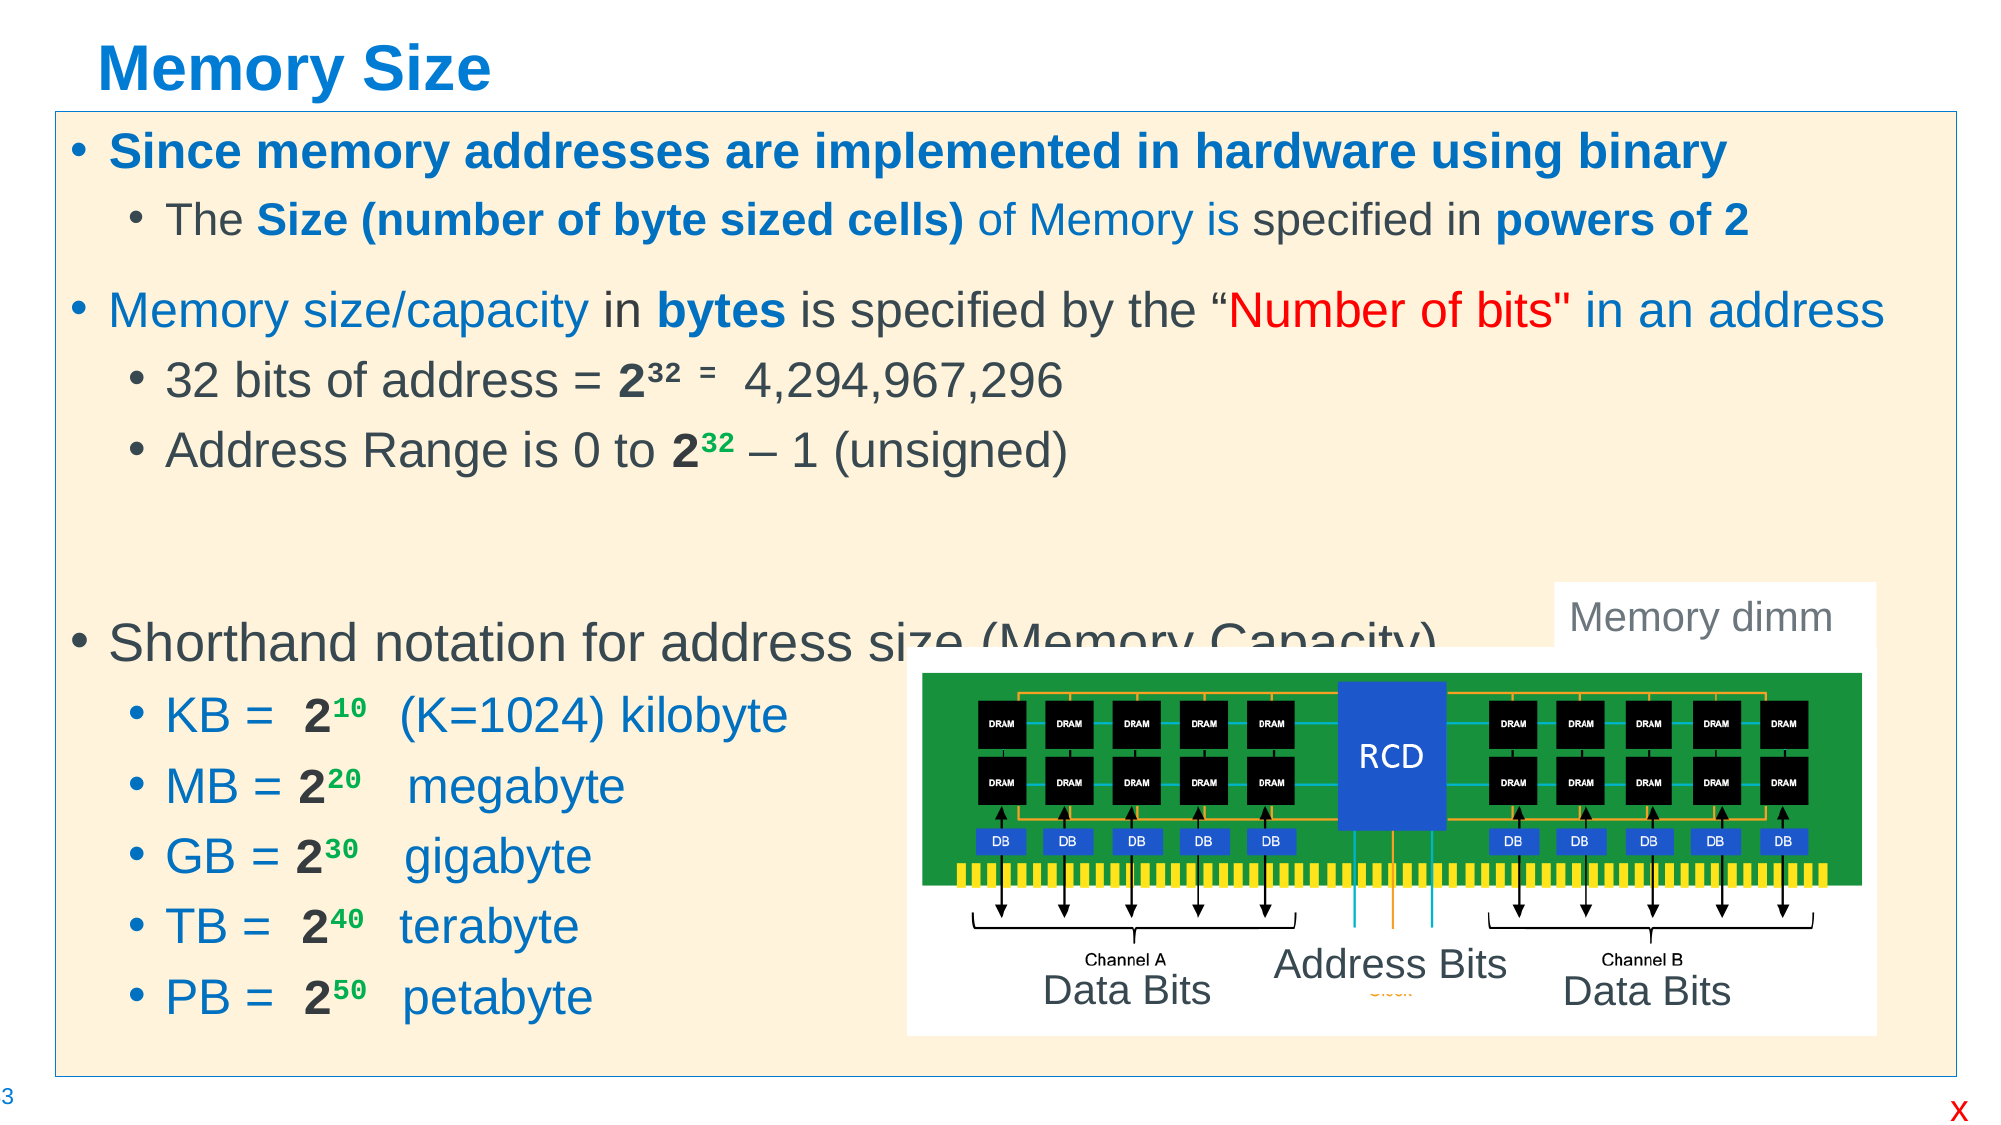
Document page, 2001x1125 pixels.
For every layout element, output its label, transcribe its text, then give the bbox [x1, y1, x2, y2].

text_box x [1935, 1076, 1984, 1125]
title Memory Size [82, 19, 1940, 111]
text_box Memory dimm [1554, 582, 1877, 647]
list Since memory addresses are implemented in hardware using binary The Size (number of byte sized cells) of Memory is specified in powers of 2 Memory size/capacity in bytes is specified by the “Number of bits" in an address 32 bits of address = 232 = 4,294,967,296 Address Range is 0 to 232 – 1 (unsigned) Shorthand notation for address size (Memory Capacity) KB = 210 (K=1024) kilobyte MB = 220 megabyte GB = 230 gigabyte TB = 240 terabyte PB = 250 petabyte [55, 111, 1957, 1077]
picture [907, 647, 1877, 1036]
